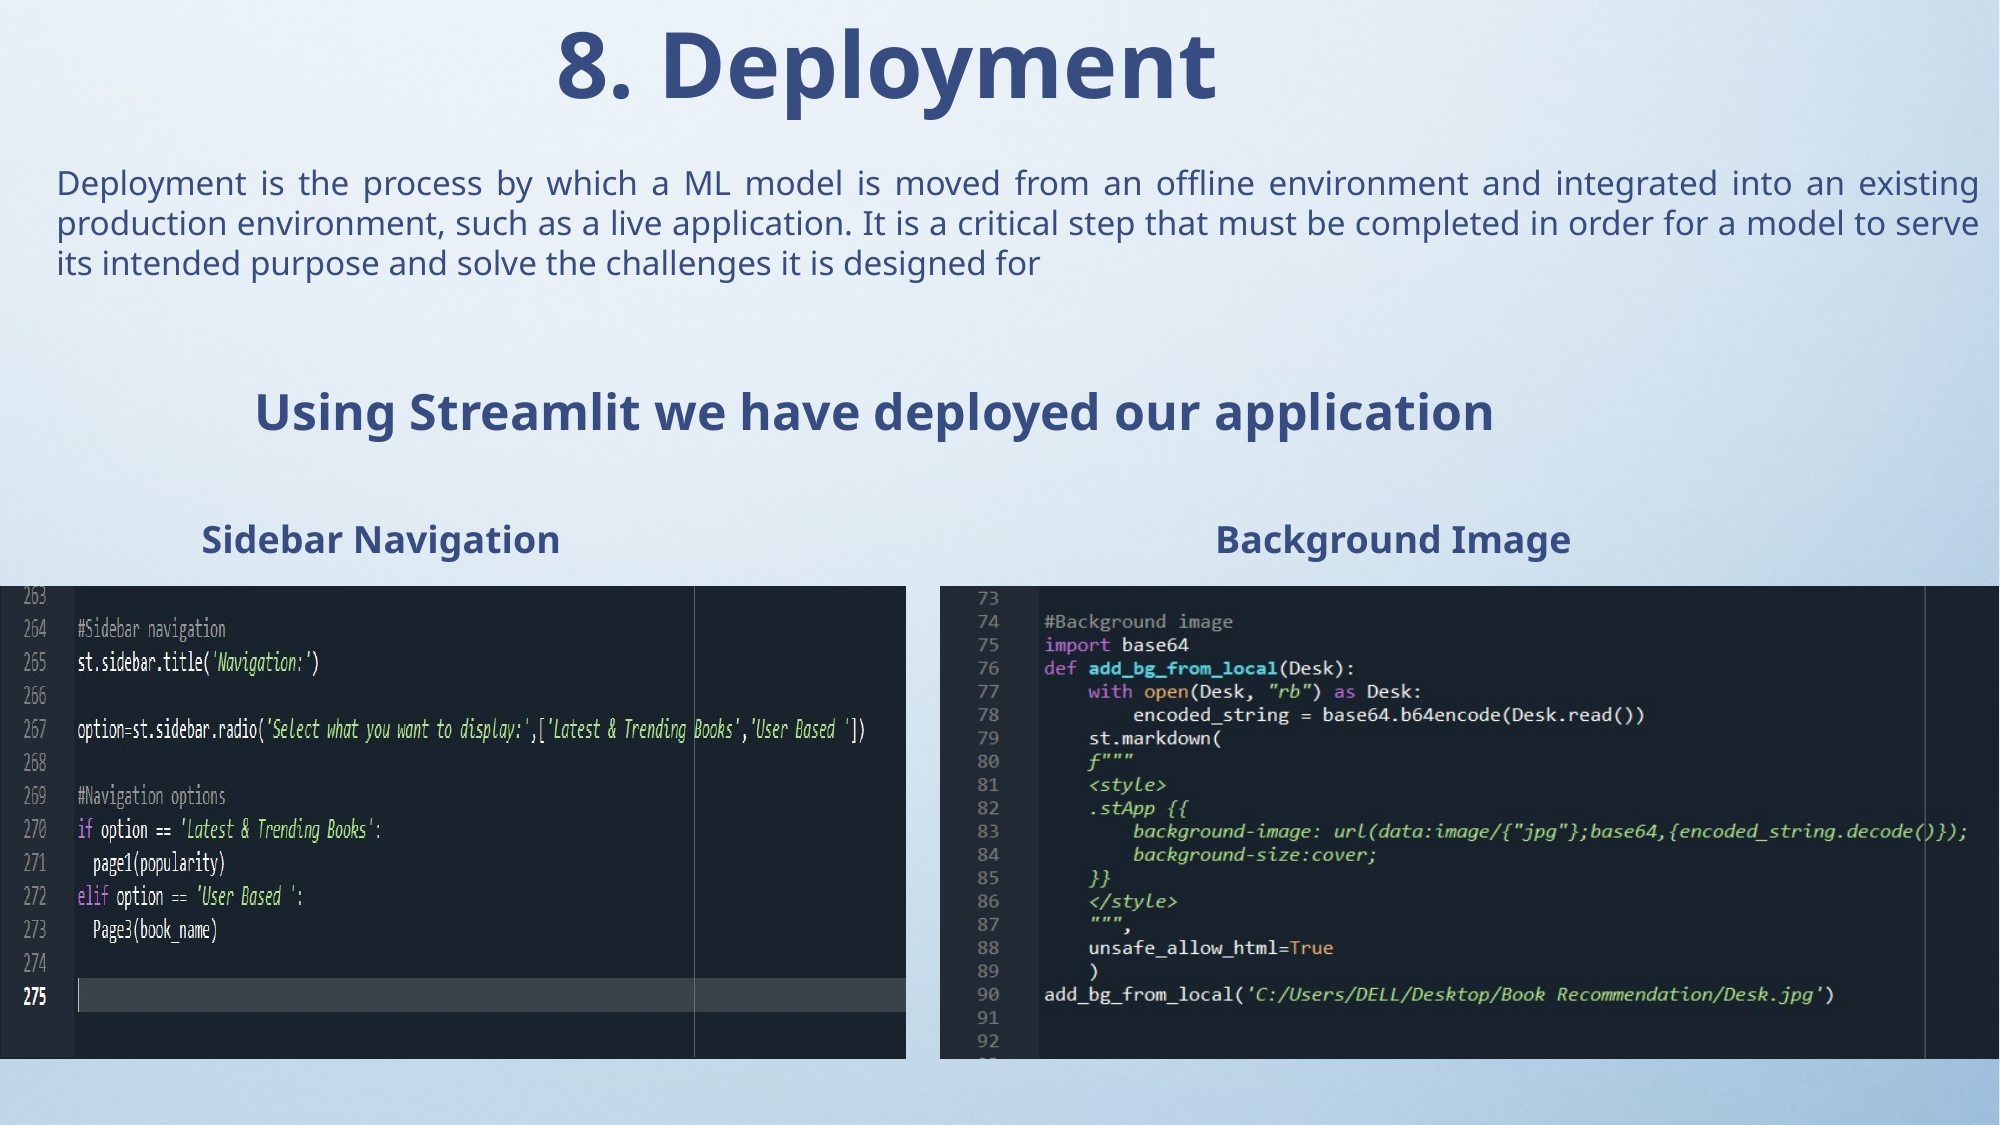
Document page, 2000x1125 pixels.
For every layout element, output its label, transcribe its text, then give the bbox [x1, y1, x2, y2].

text_box Using Streamlit we have deployed our application [41, 373, 1709, 449]
text_box Deployment is the process by which a ML model is moved from an offline environment and integrated into an existing production environment, such as a live application. It is a critical step that must be completed in order for a model to serve its intended purpose and solve the challenges it is designed for [41, 154, 1999, 290]
text_box 8. Deployment [243, 0, 1532, 125]
picture [0, 0, 2000, 1125]
text_box Background Image [1200, 508, 1813, 569]
text_box Sidebar Navigation [186, 508, 719, 569]
